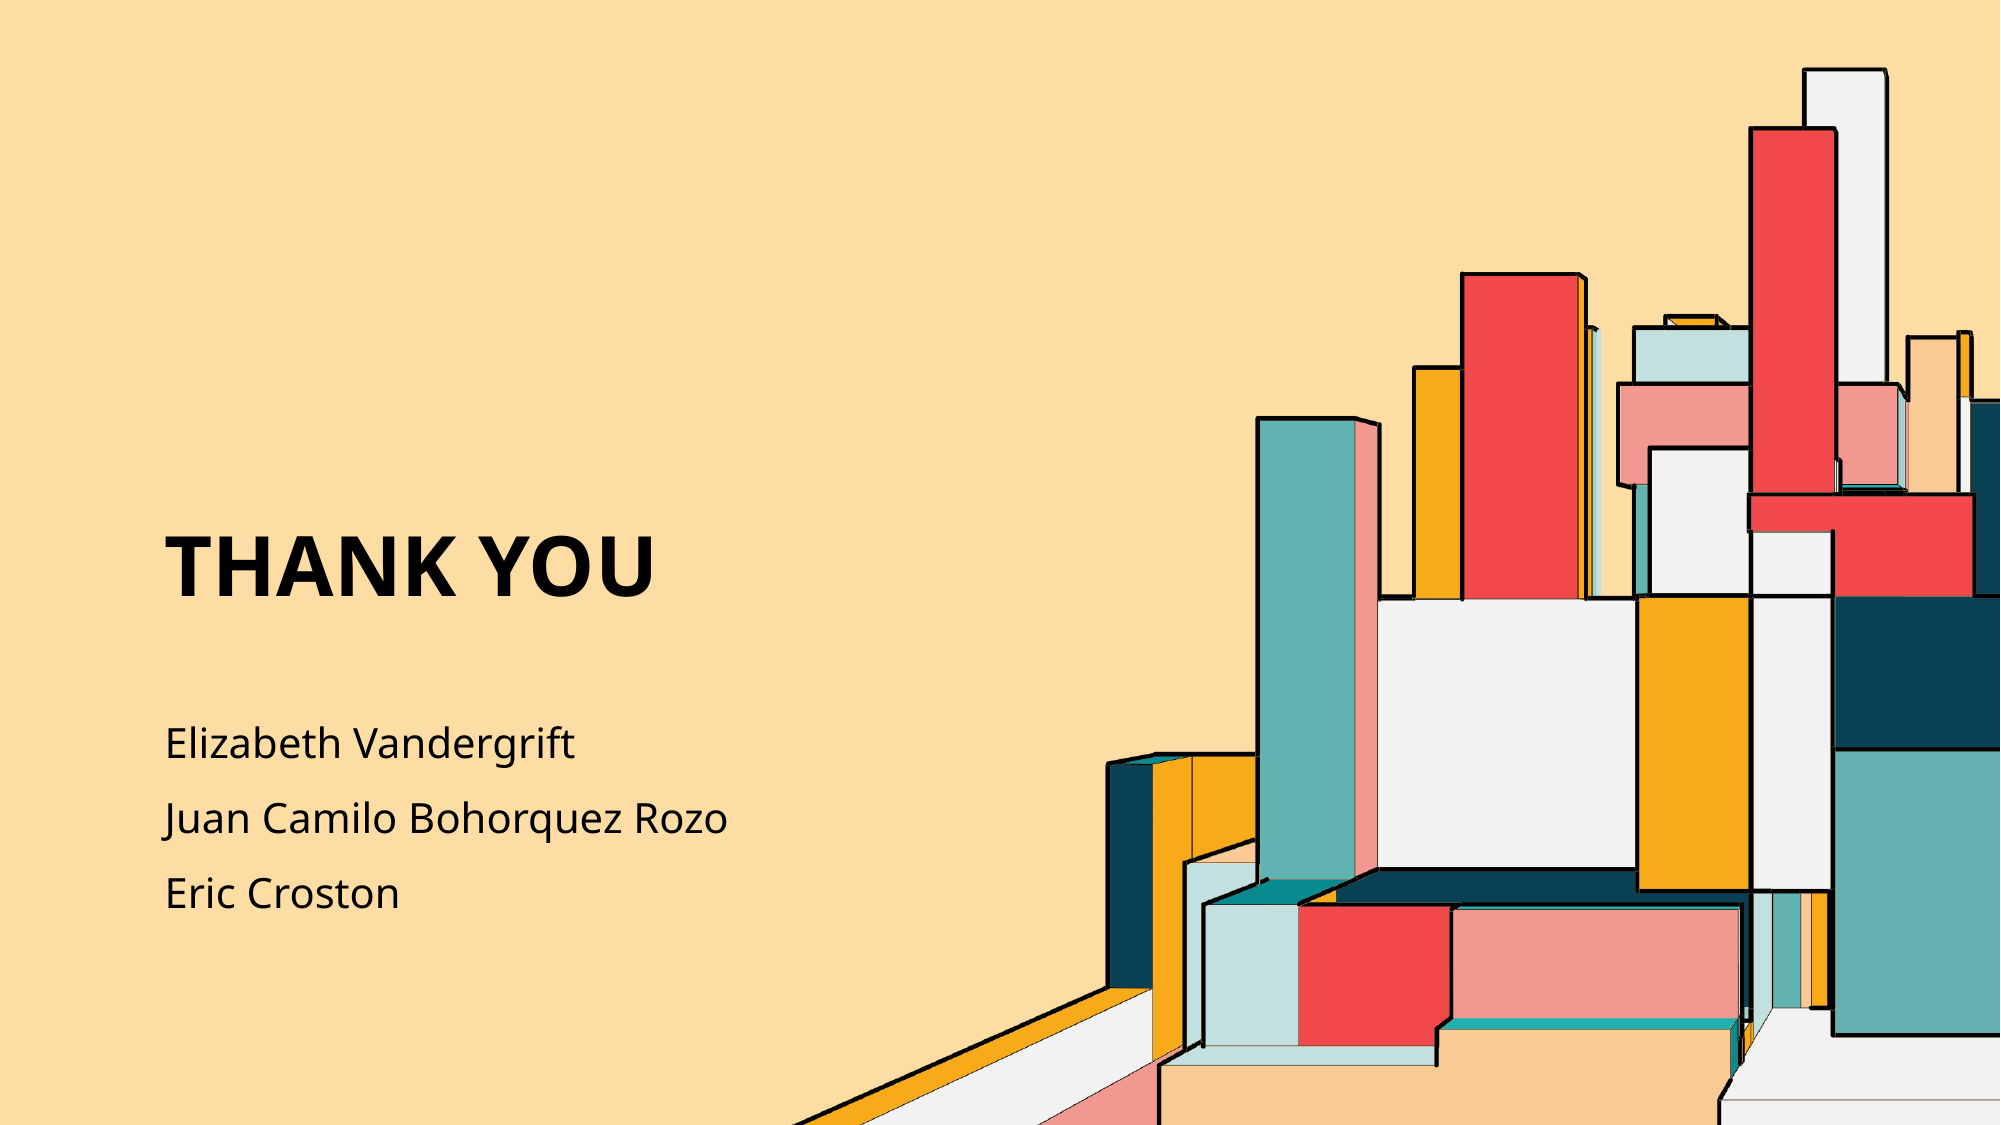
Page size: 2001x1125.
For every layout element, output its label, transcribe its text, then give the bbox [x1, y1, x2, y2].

title Thank you [149, 82, 1097, 622]
list Elizabeth Vandergrift Juan Camilo Bohorquez Rozo Eric Croston [149, 709, 1100, 980]
picture [734, 66, 2000, 1125]
